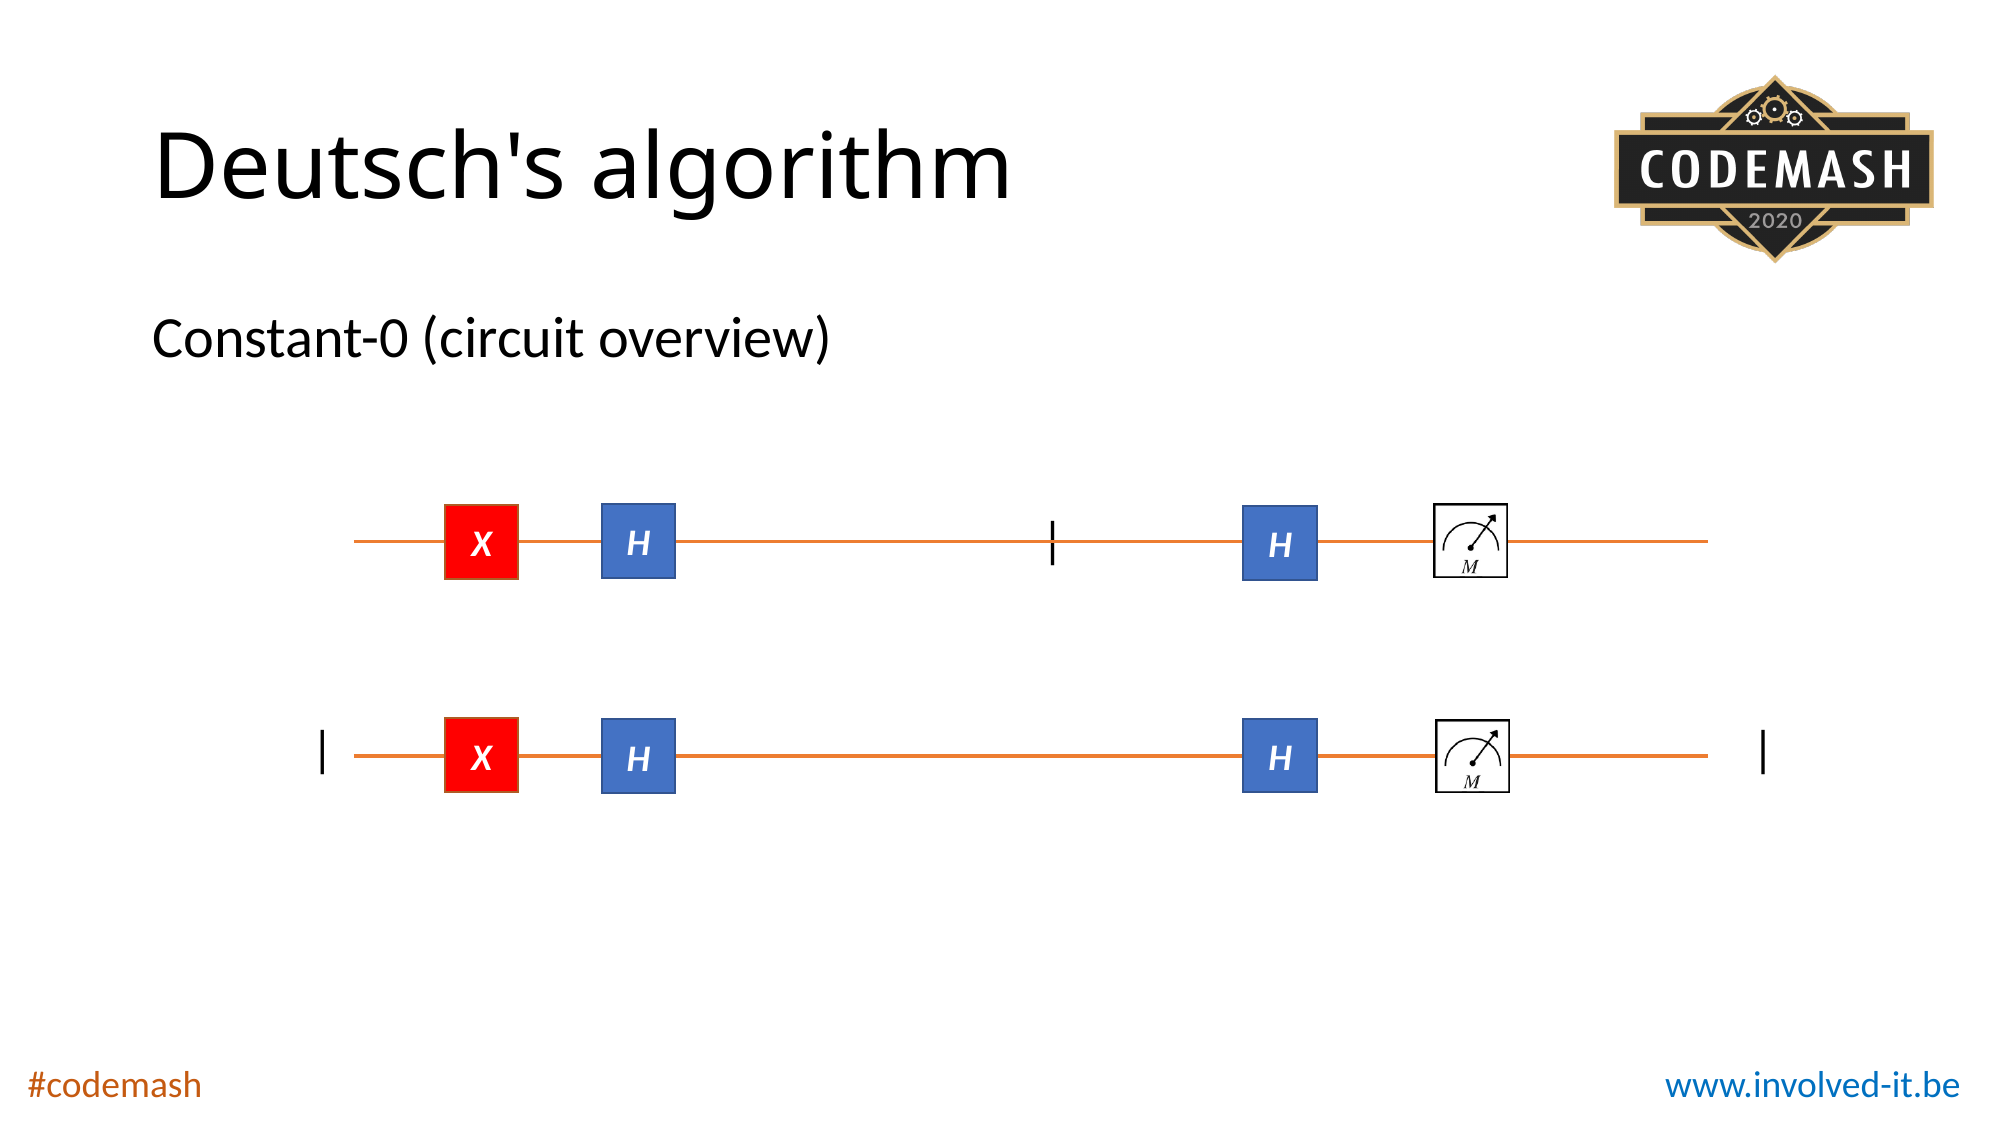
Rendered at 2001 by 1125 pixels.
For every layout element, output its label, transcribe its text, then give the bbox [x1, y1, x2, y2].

text_box H [601, 718, 676, 755]
picture [1435, 719, 1510, 793]
text_box X [444, 717, 519, 755]
list Constant-0 (circuit overview) [137, 299, 1863, 1014]
text_box H [1242, 505, 1318, 541]
text_box H [601, 757, 676, 794]
text_box H [601, 542, 676, 579]
text_box X [444, 542, 519, 580]
text_box H [601, 503, 676, 541]
picture [1538, 73, 2001, 264]
text_box X [444, 757, 519, 793]
text_box H [1242, 718, 1318, 755]
picture [1433, 503, 1508, 578]
text_box H [1242, 542, 1318, 581]
title Deutsch's algorithm [137, 59, 1538, 278]
text_box X [444, 504, 519, 541]
text_box H [1242, 757, 1318, 793]
